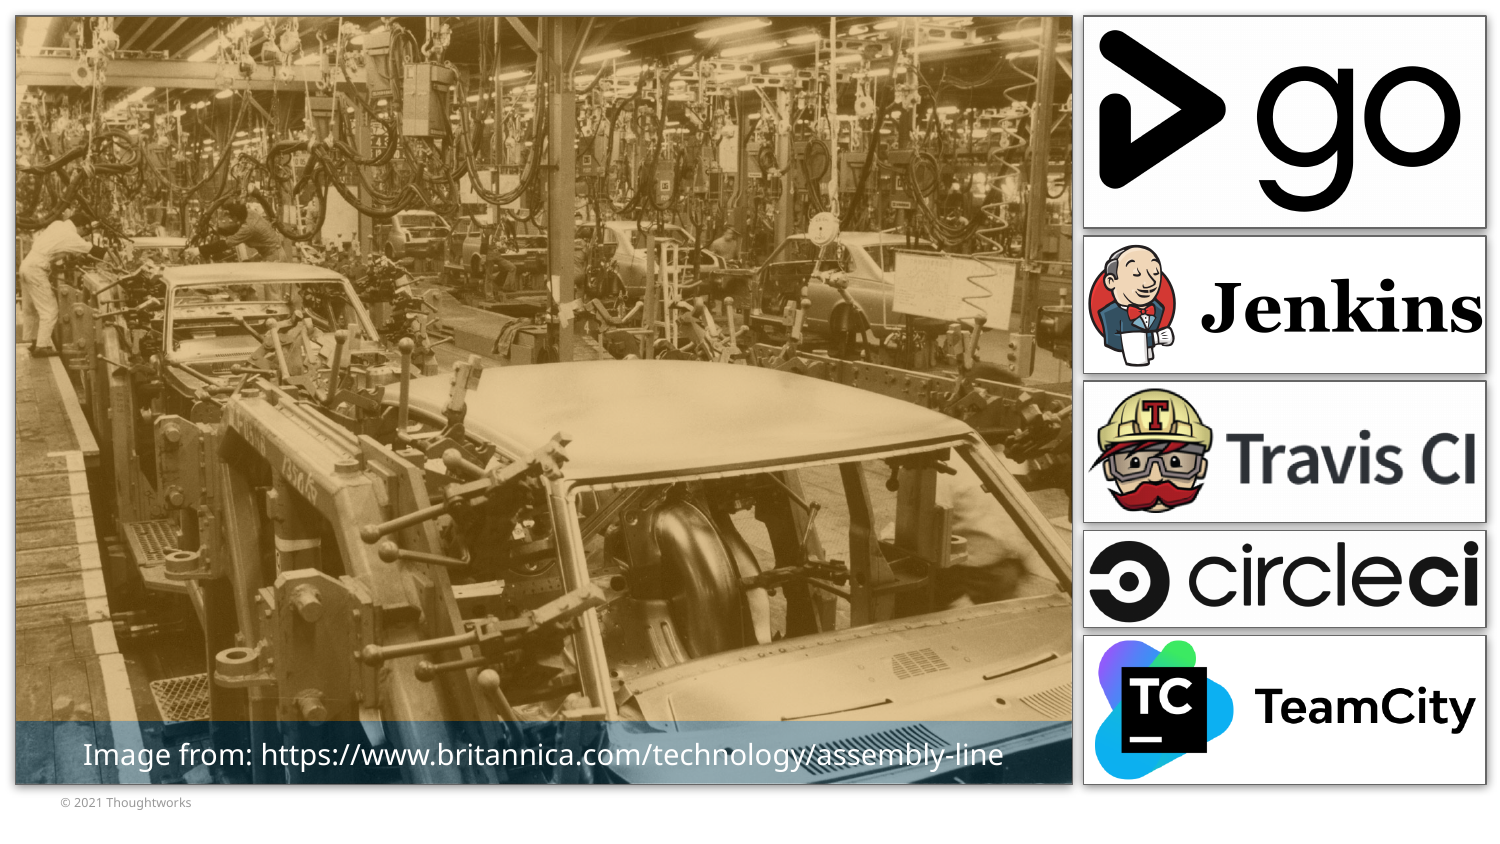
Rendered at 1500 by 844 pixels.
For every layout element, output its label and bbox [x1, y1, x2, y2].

picture [1083, 635, 1486, 784]
picture [1083, 530, 1486, 628]
picture [1083, 381, 1486, 523]
picture [1083, 236, 1486, 373]
picture [15, 16, 1072, 785]
picture [1083, 16, 1486, 228]
